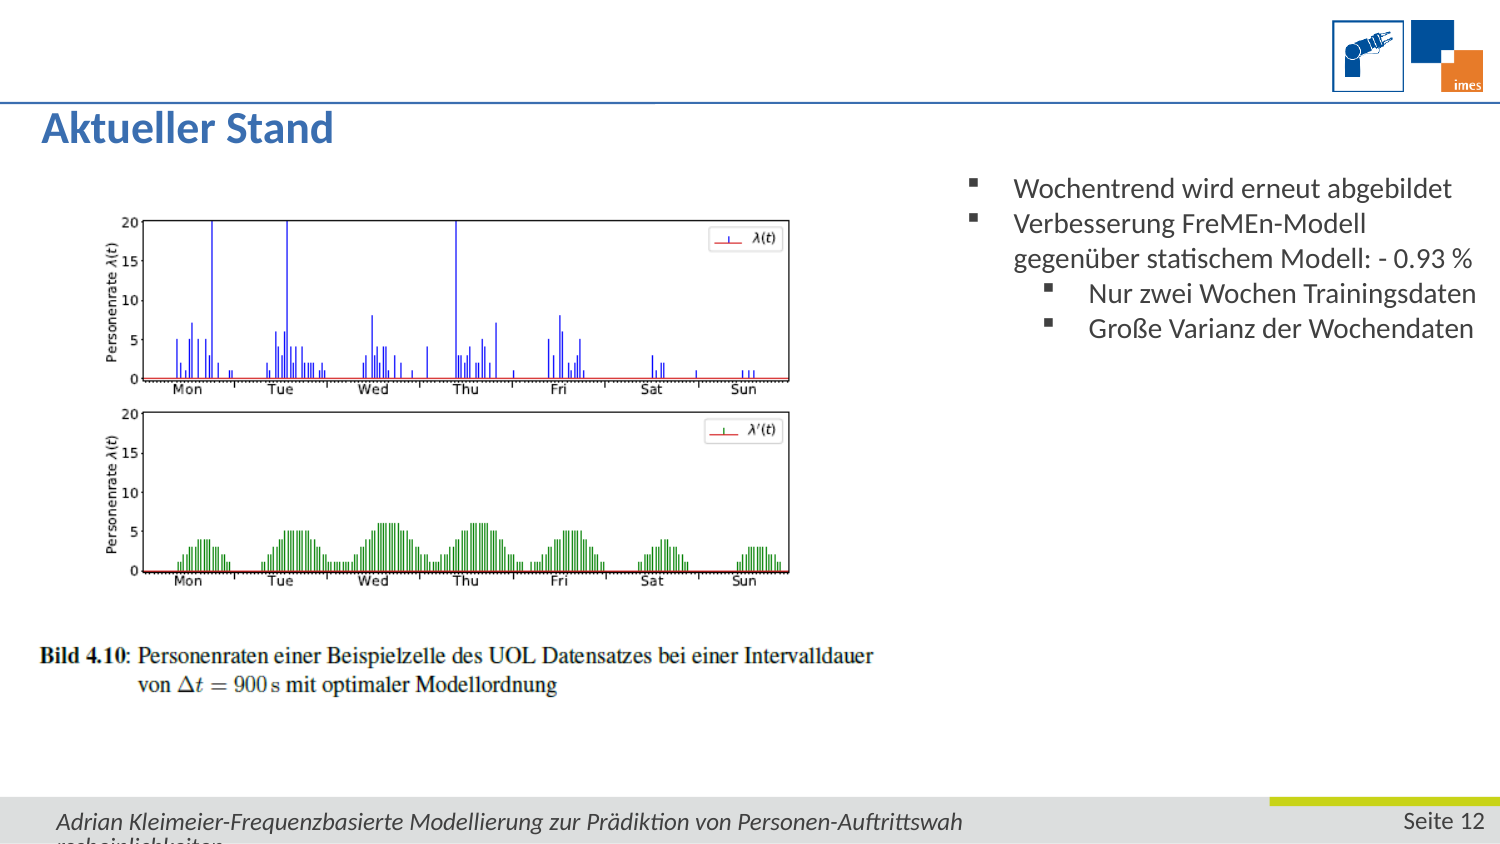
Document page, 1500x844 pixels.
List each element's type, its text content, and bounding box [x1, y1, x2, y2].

picture [1411, 20, 1483, 92]
title Aktueller Stand [41, 102, 1223, 162]
footer Adrian Kleimeier-Frequenzbasierte Modellierung zur Prädiktion von Personen-Auftrittswahrscheinlichkeiten [41, 796, 988, 844]
text_box Wochentrend wird erneut abgebildet Verbesserung FreMEn-Modell gegenüber statischem Modell: - 0.93 % Nur zwei Wochen Trainingsdaten Große Varianz der Wochendaten [952, 161, 1495, 352]
picture [1332, 20, 1404, 92]
picture [5, 159, 897, 736]
